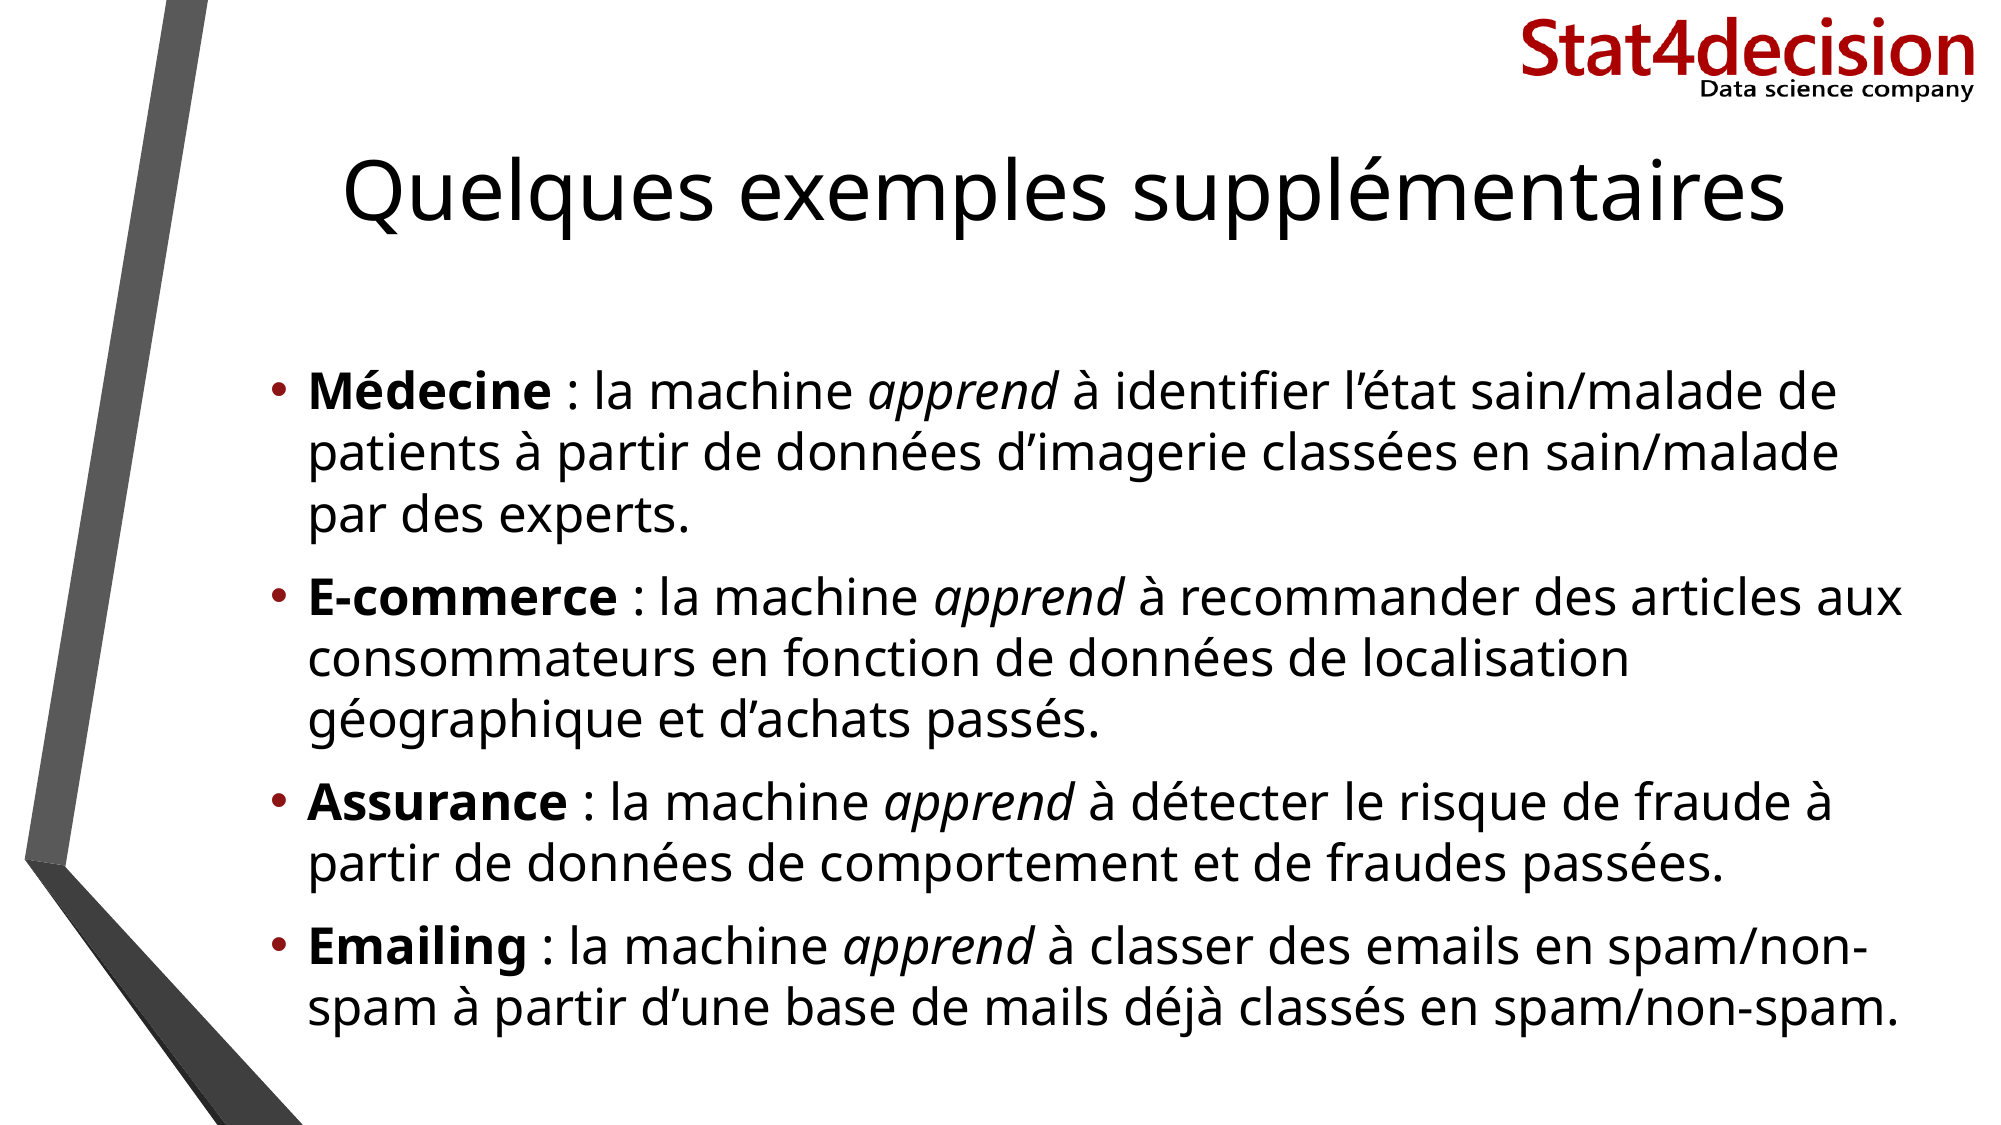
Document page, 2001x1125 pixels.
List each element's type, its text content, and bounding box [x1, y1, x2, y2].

picture [1520, 14, 1976, 104]
title Quelques exemples supplémentaires [243, 112, 1887, 262]
list Médecine : la machine apprend à identifier l’état sain/malade de patients à partir de données d’imagerie classées en sain/malade par des experts. E-commerce : la machine apprend à recommander des articles aux consommateurs en fonction de données de localisation géographique et d’achats passés. Assurance : la machine apprend à détecter le risque de fraude à partir de données de comportement et de fraudes passées. Emailing : la machine apprend à classer des emails en spam/non-spam à partir d’une base de mails déjà classés en spam/non-spam. [243, 262, 1924, 1056]
